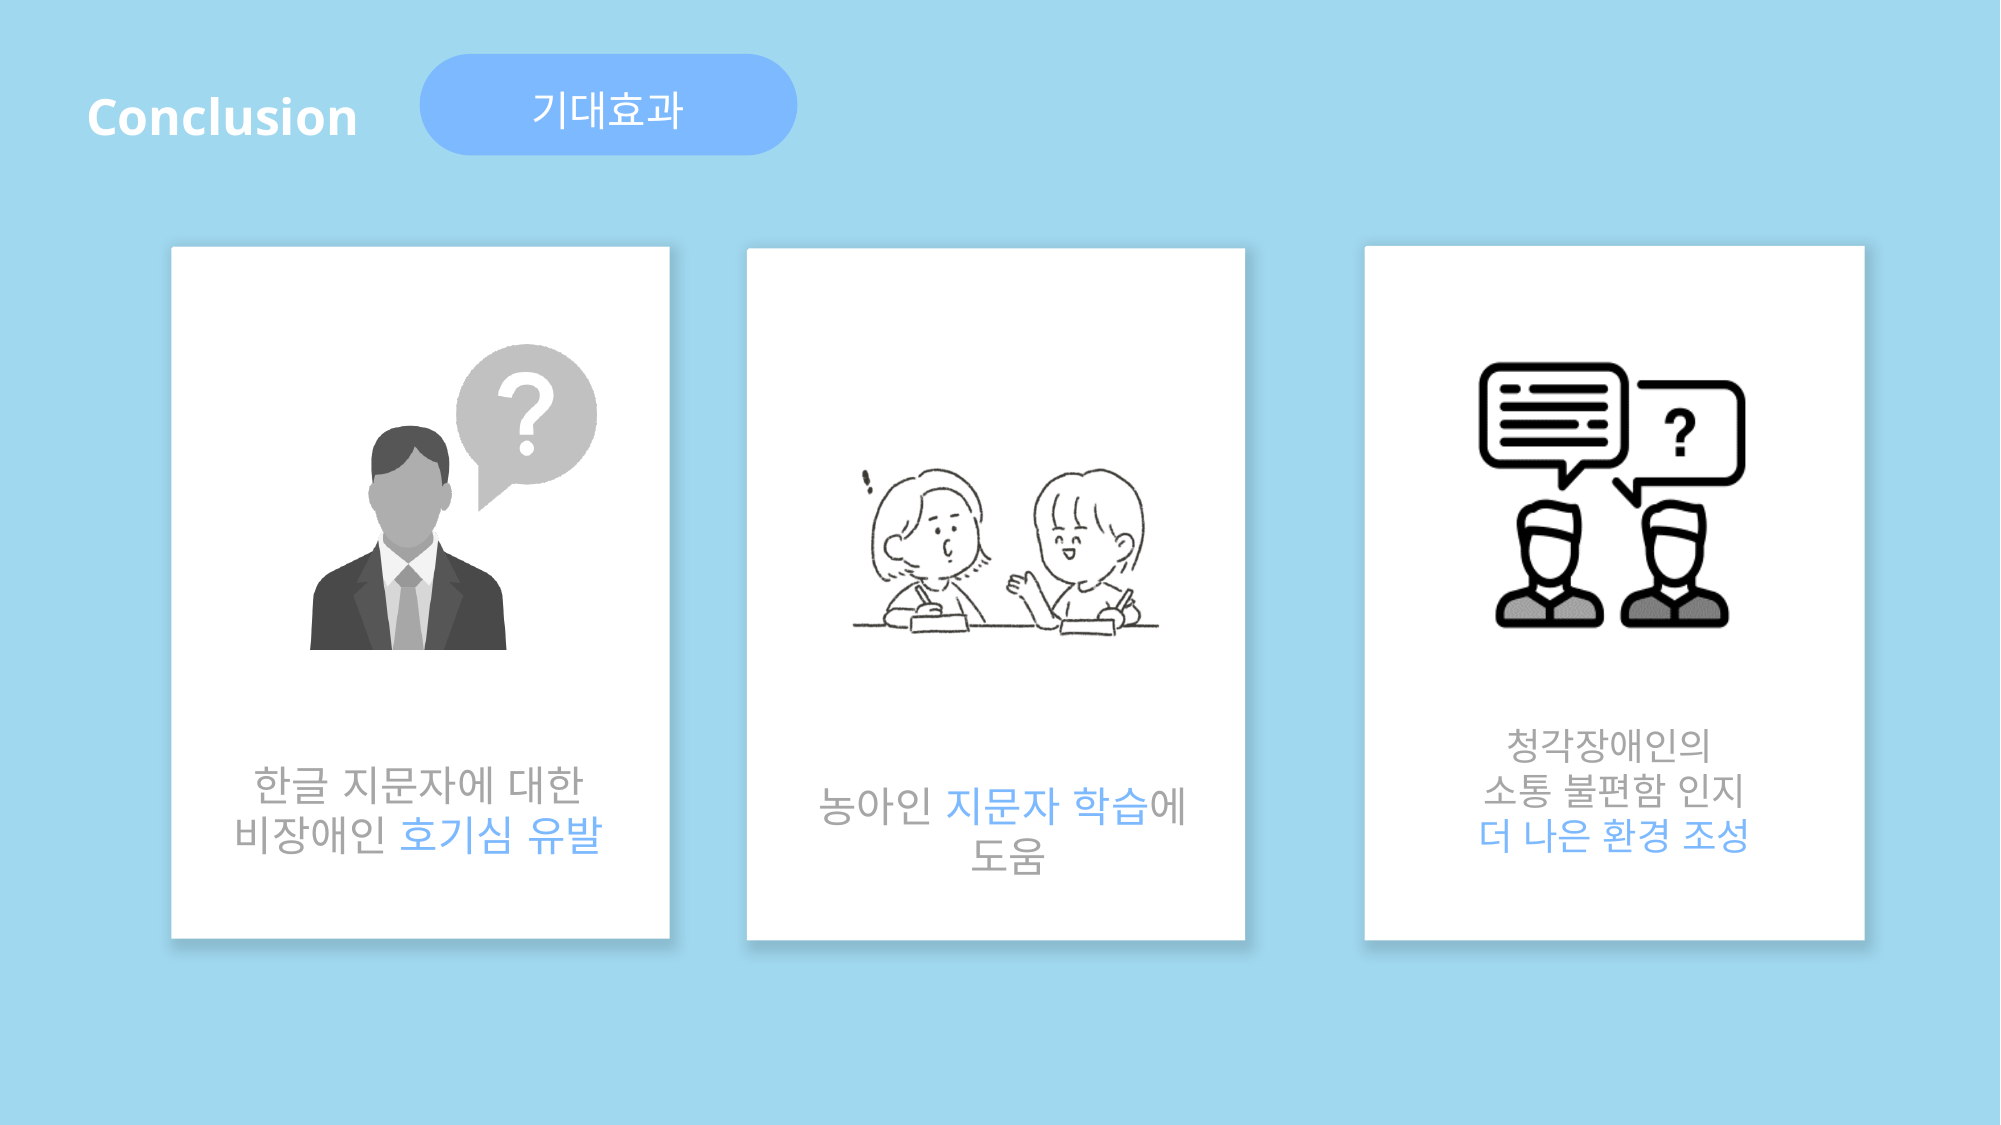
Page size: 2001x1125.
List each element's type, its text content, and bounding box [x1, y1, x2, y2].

text_box Conclusion [71, 78, 404, 153]
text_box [1364, 245, 1865, 941]
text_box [404, 53, 812, 156]
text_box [746, 248, 1246, 961]
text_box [171, 246, 670, 939]
